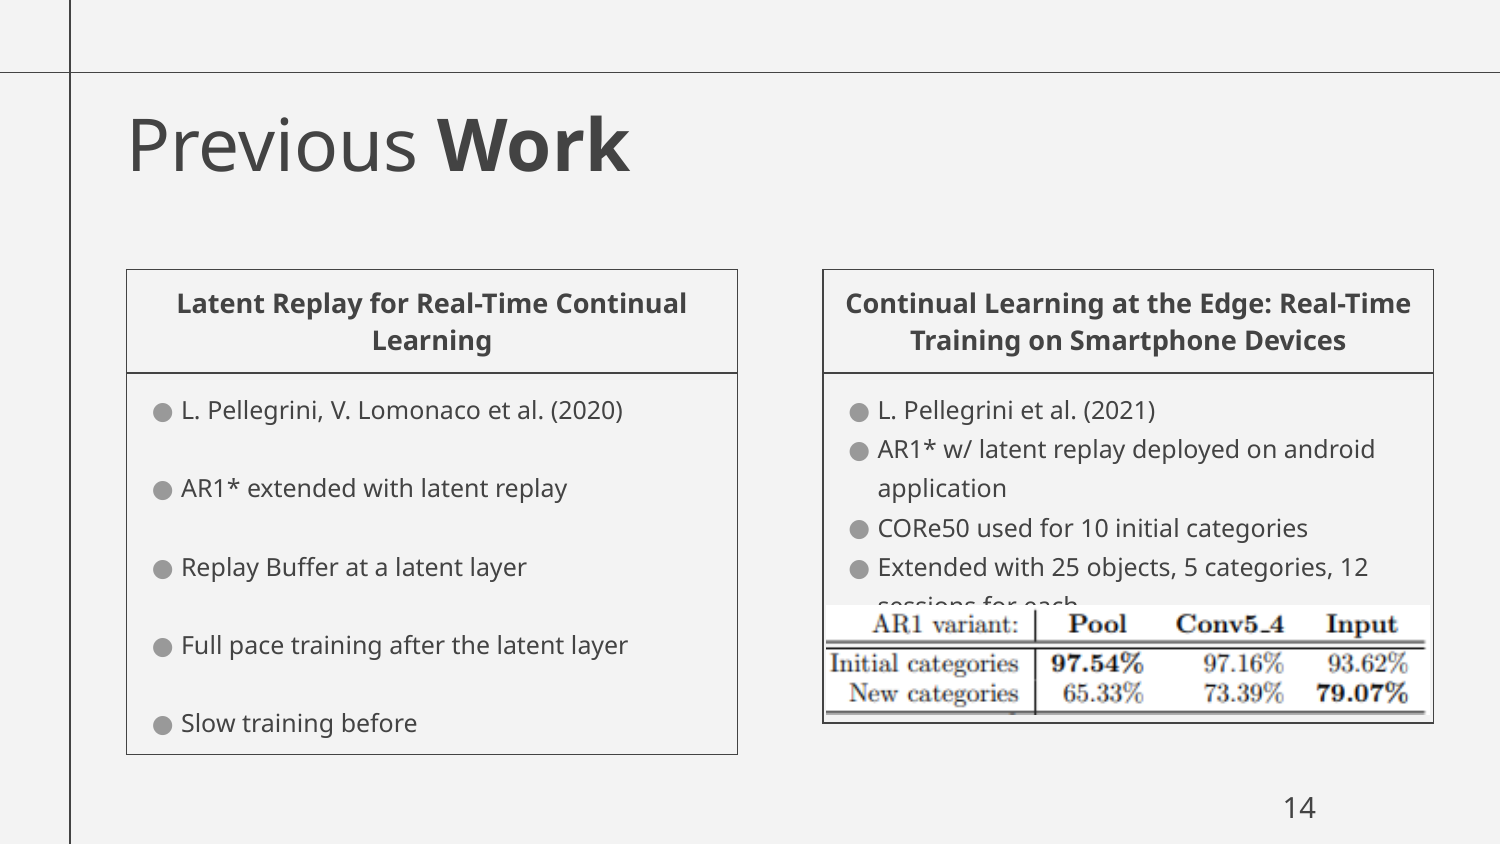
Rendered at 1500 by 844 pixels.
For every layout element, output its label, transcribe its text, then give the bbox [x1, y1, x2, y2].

table_cell L. Pellegrini et al. (2021) AR1* w/ latent replay deployed on android application CORe50 used for 10 initial categories Extended with 25 objects, 5 categories, 12 sessions for each [824, 374, 1433, 609]
title Previous Work [110, 83, 1413, 164]
table_header Latent Replay for Real-Time Continual Learning [127, 270, 737, 372]
slide_number 14 [1241, 773, 1332, 839]
table_cell L. Pellegrini, V. Lomonaco et al. (2020) AR1* extended with latent replay Replay Buffer at a latent layer Full pace training after the latent layer Slow training before [127, 374, 737, 754]
picture [826, 605, 1430, 715]
table_header Continual Learning at the Edge: Real-Time Training on Smartphone Devices [824, 270, 1433, 372]
